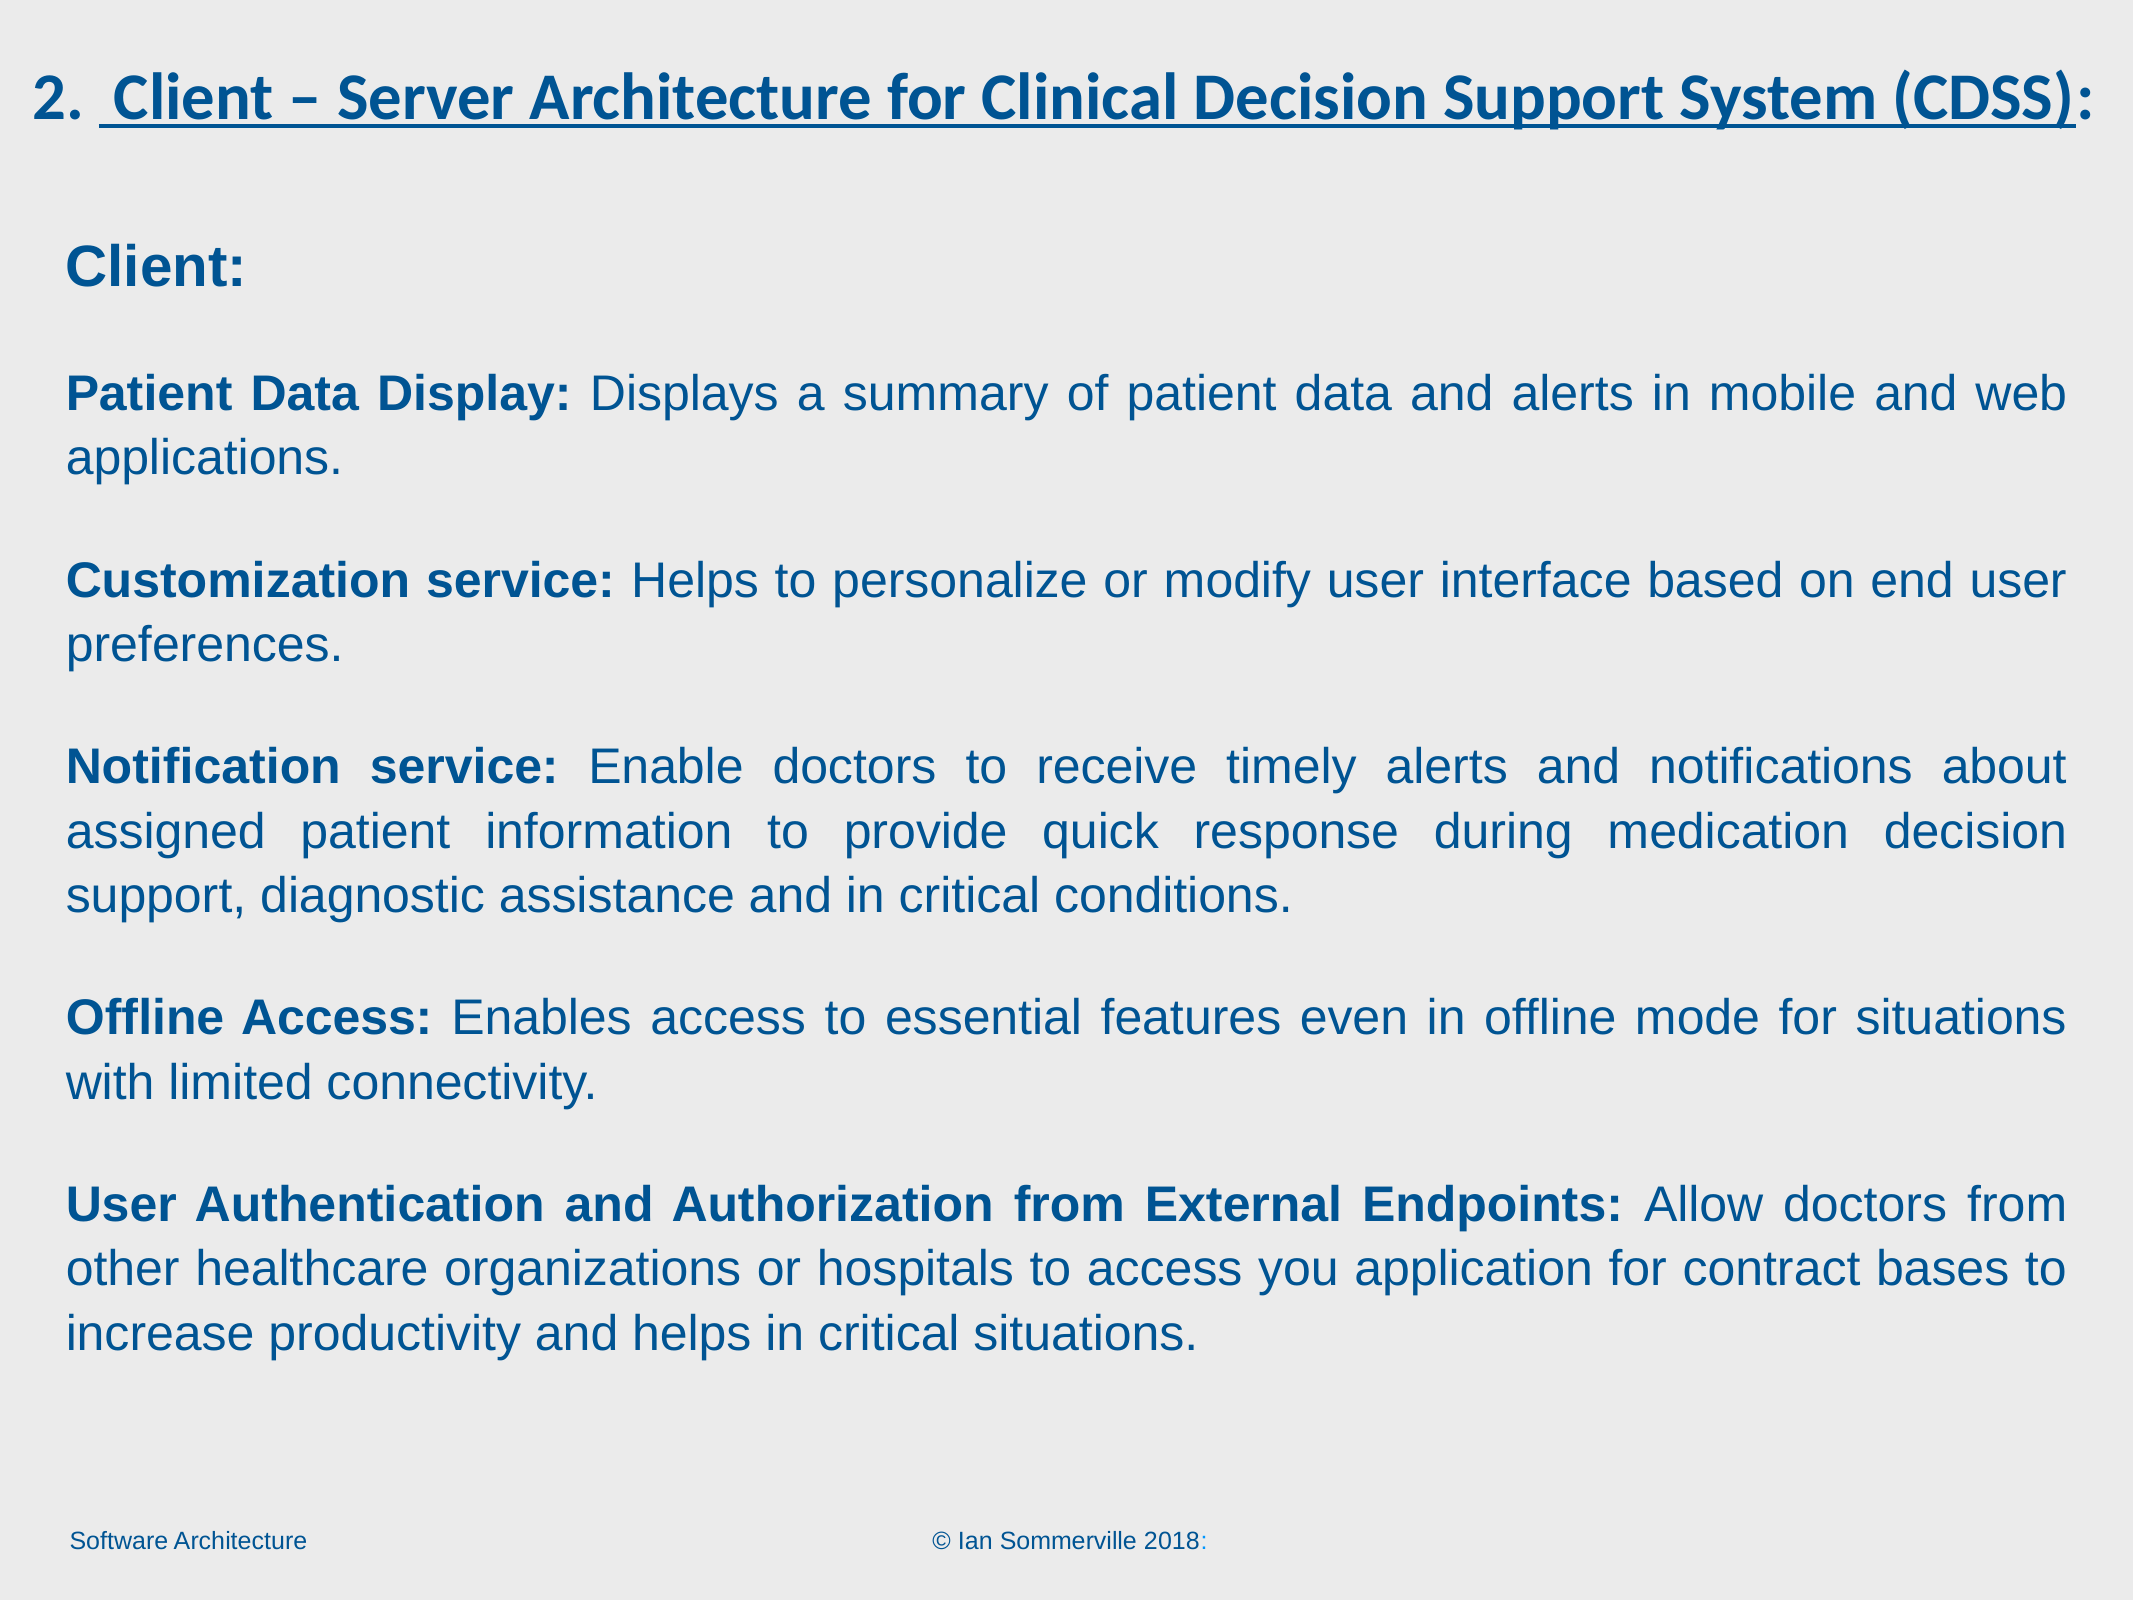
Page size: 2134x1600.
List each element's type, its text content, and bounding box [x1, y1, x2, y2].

title 2. Client – Server Architecture for Clinical Decision Support System (CDSS): [23, 0, 2115, 181]
list Client: Patient Data Display: Displays a summary of patient data and alerts in mobile and web applications. Customization service: Helps to personalize or modify user interface based on end user preferences. Notification service: Enable doctors to receive timely alerts and notifications about assigned patient information to provide quick response during medication decision support, diagnostic assistance and in critical conditions. Offline Access: Enables access to essential features even in offline mode for situations with limited connectivity. User Authentication and Authorization from External Endpoints: Allow doctors from other healthcare organizations or hospitals to access you application for contract bases to increase productivity and helps in critical situations. [56, 214, 2077, 1472]
